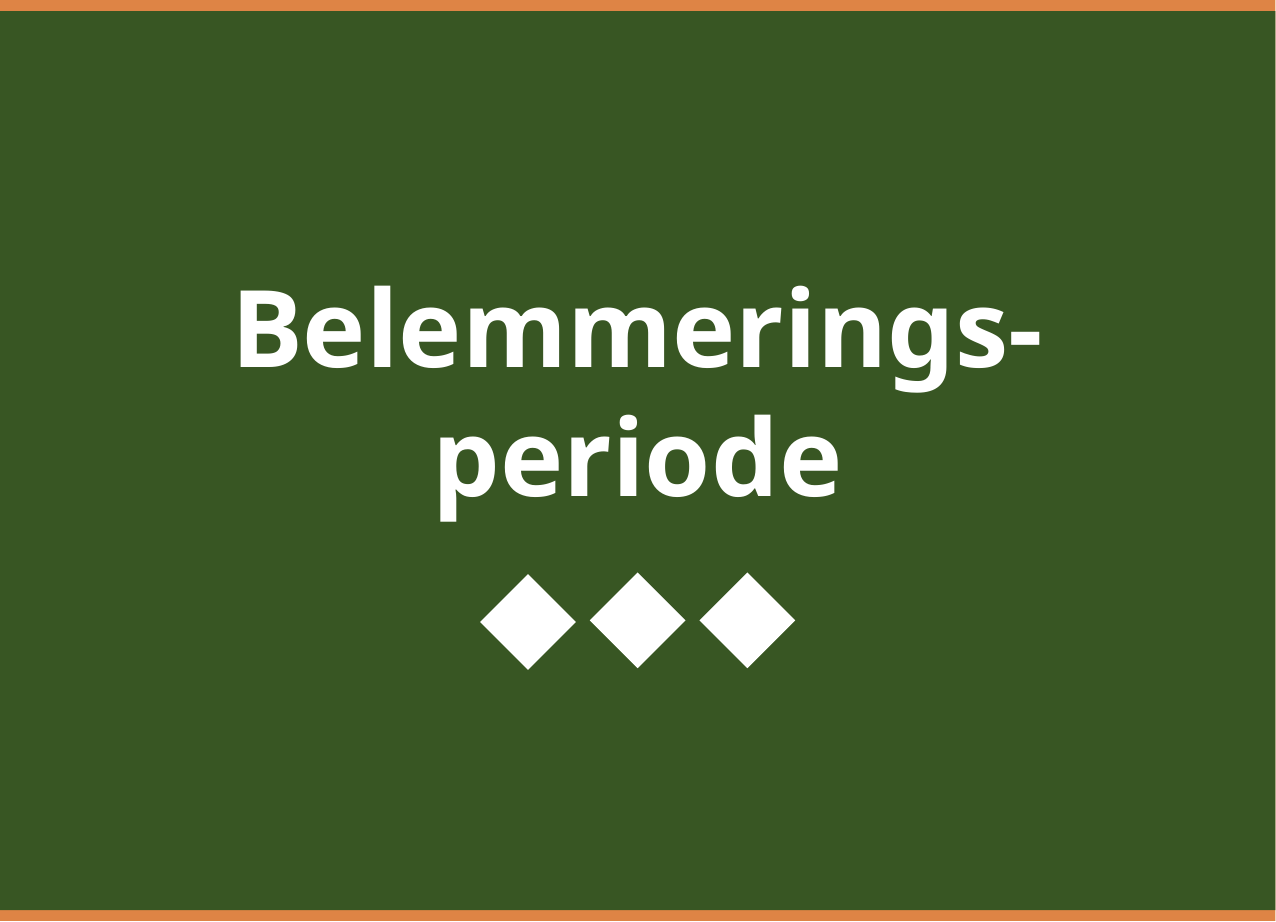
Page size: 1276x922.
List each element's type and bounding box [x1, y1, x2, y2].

text_box [0, 10, 1276, 911]
text_box [120, 252, 1156, 669]
